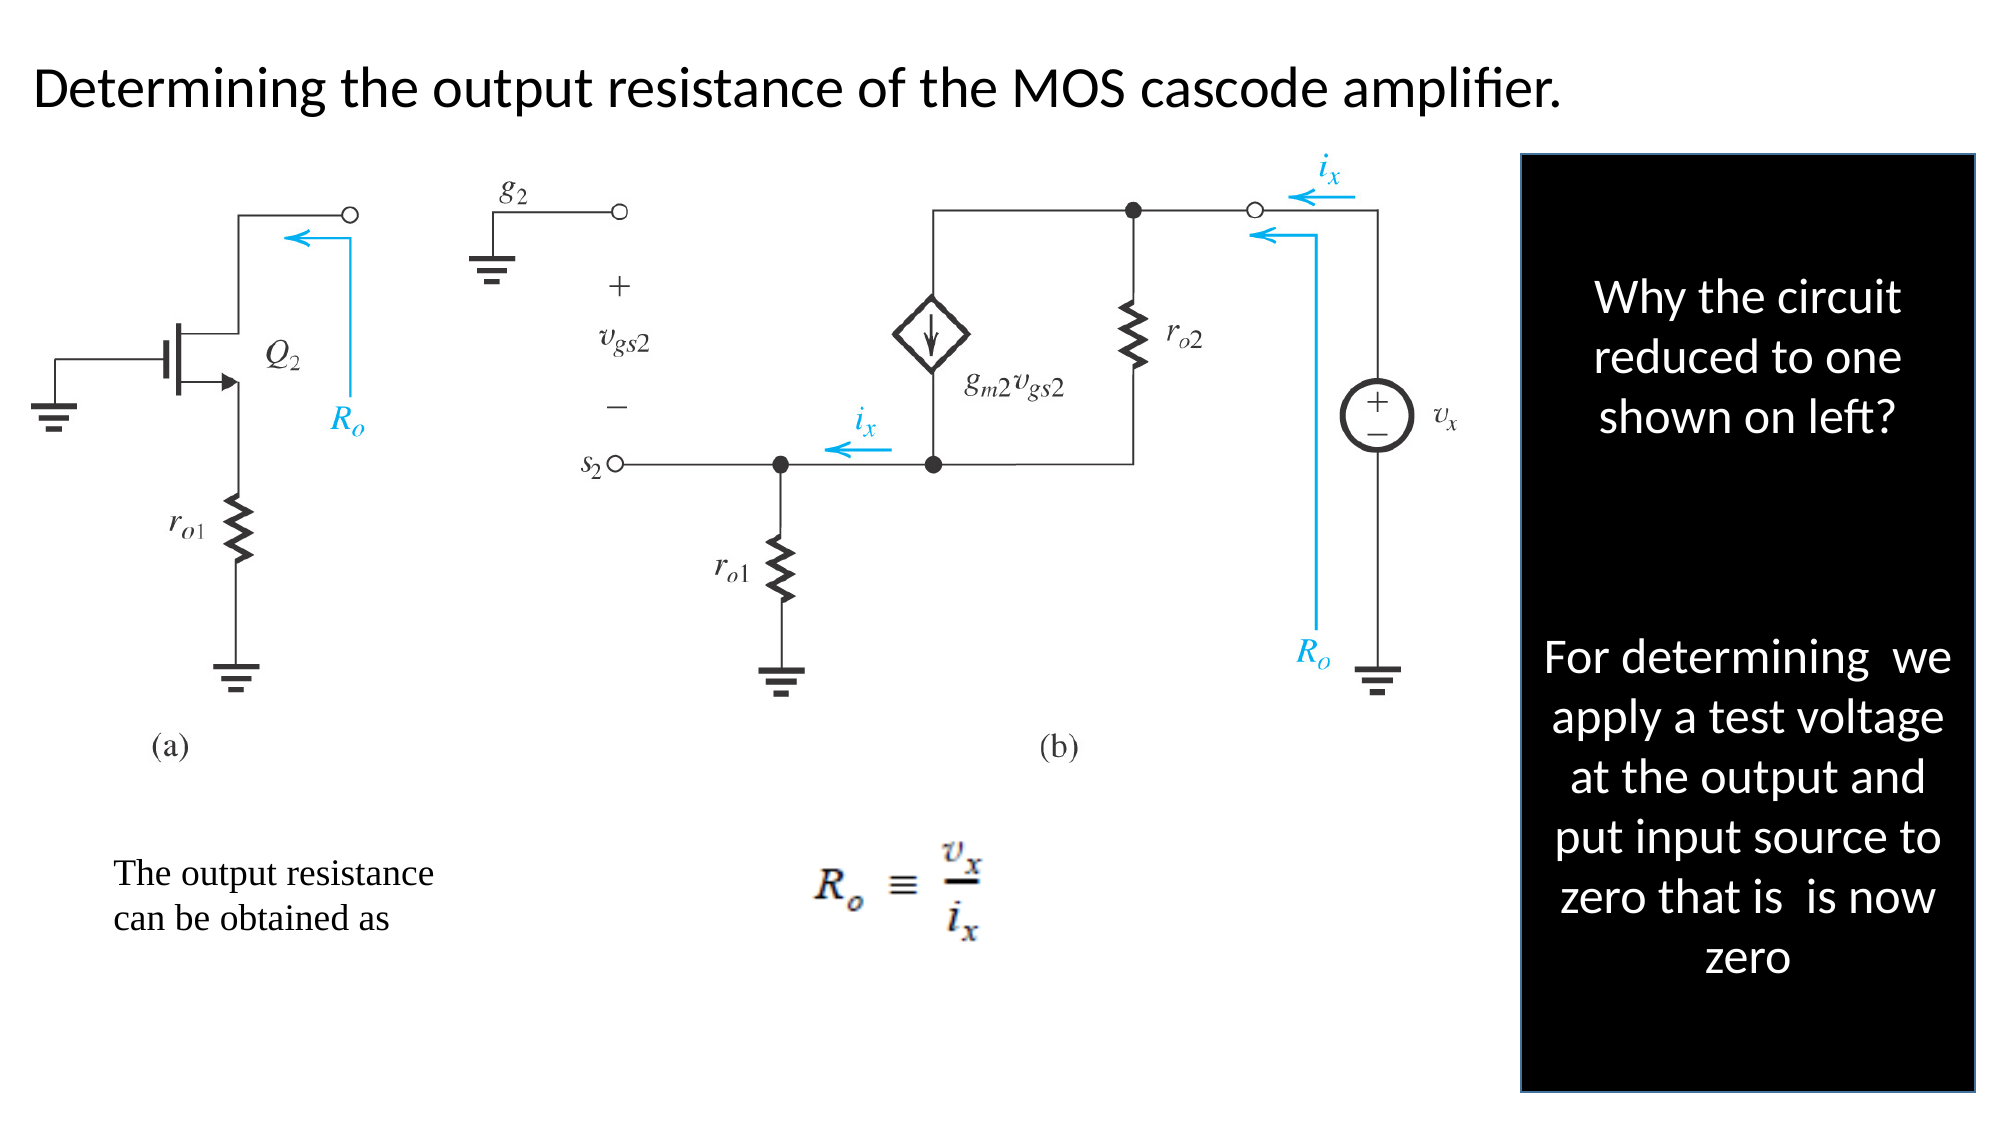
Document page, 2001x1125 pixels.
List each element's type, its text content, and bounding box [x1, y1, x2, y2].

picture [798, 825, 993, 947]
picture [31, 153, 1457, 763]
text_box The output resistance can be obtained as [98, 840, 524, 946]
text_box Determining the output resistance of the MOS cascode amplifier. [0, 41, 1598, 126]
